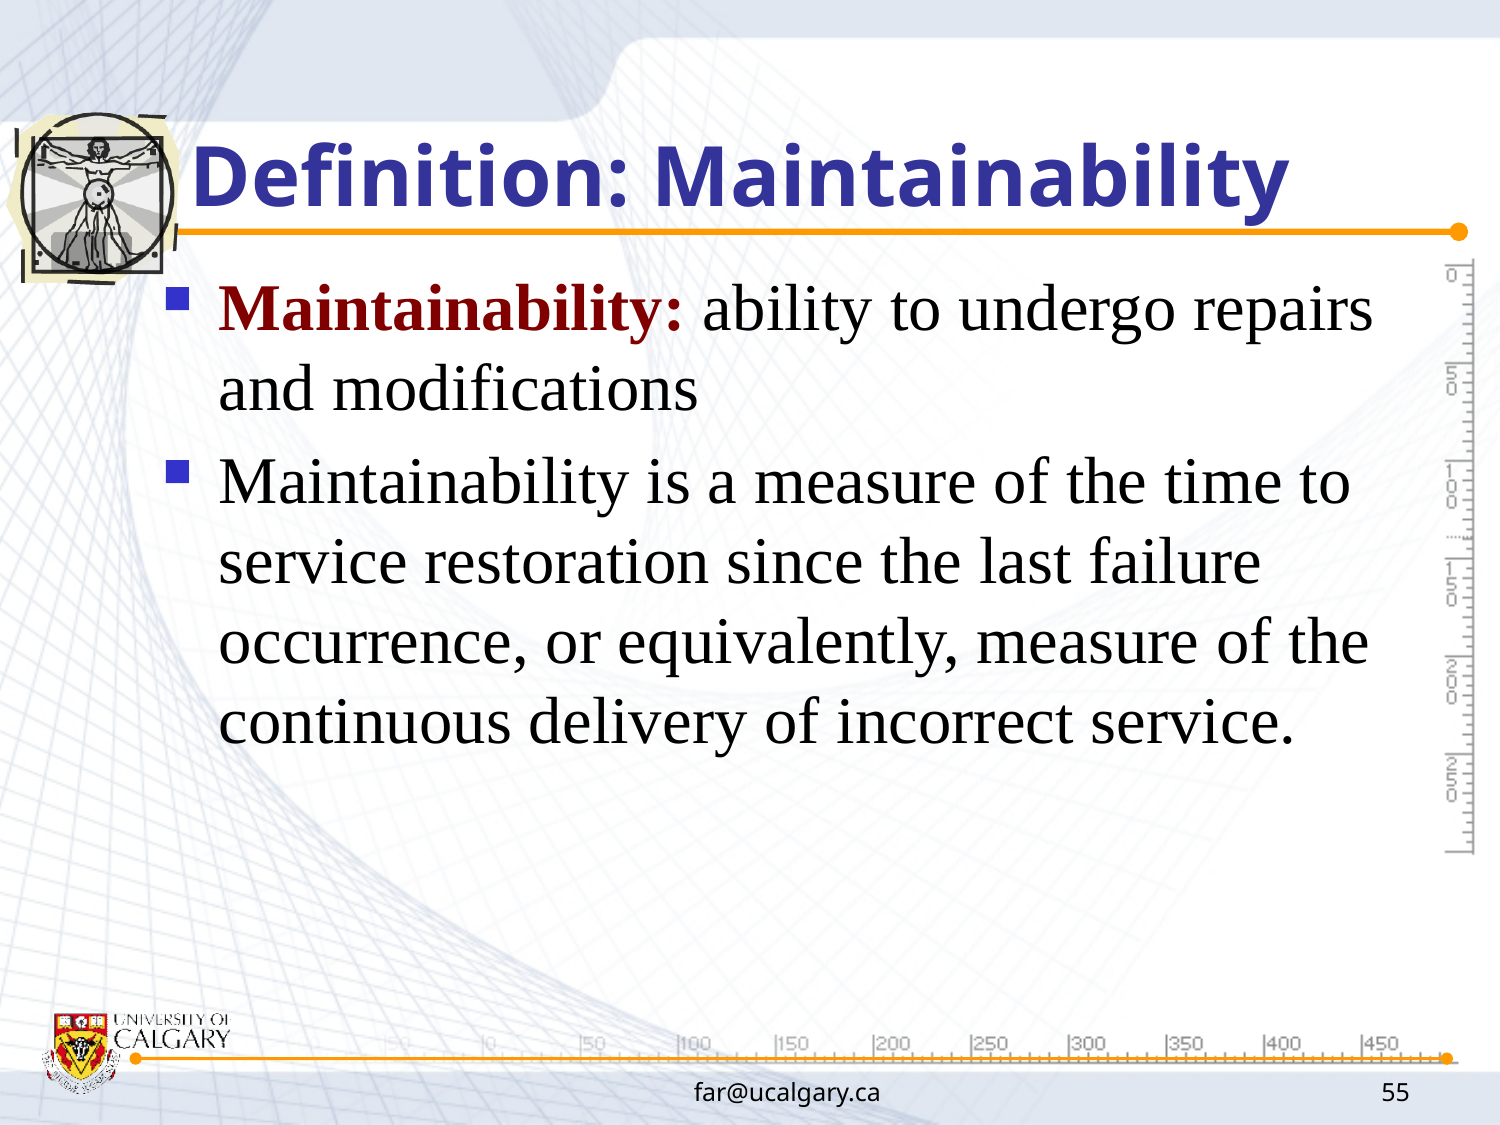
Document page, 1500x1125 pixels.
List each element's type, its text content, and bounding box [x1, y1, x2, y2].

footer far@ucalgary.ca [549, 1051, 1026, 1118]
picture [0, 0, 1500, 1125]
list Maintainability: ability to undergo repairs and modifications Maintainability is a measure of the time to service restoration since the last failure occurrence, or equivalently, measure of the continuous delivery of incorrect service. [147, 255, 1461, 1000]
title Definition: Maintainability [174, 42, 1468, 231]
slide_number 55 [1112, 1051, 1426, 1118]
